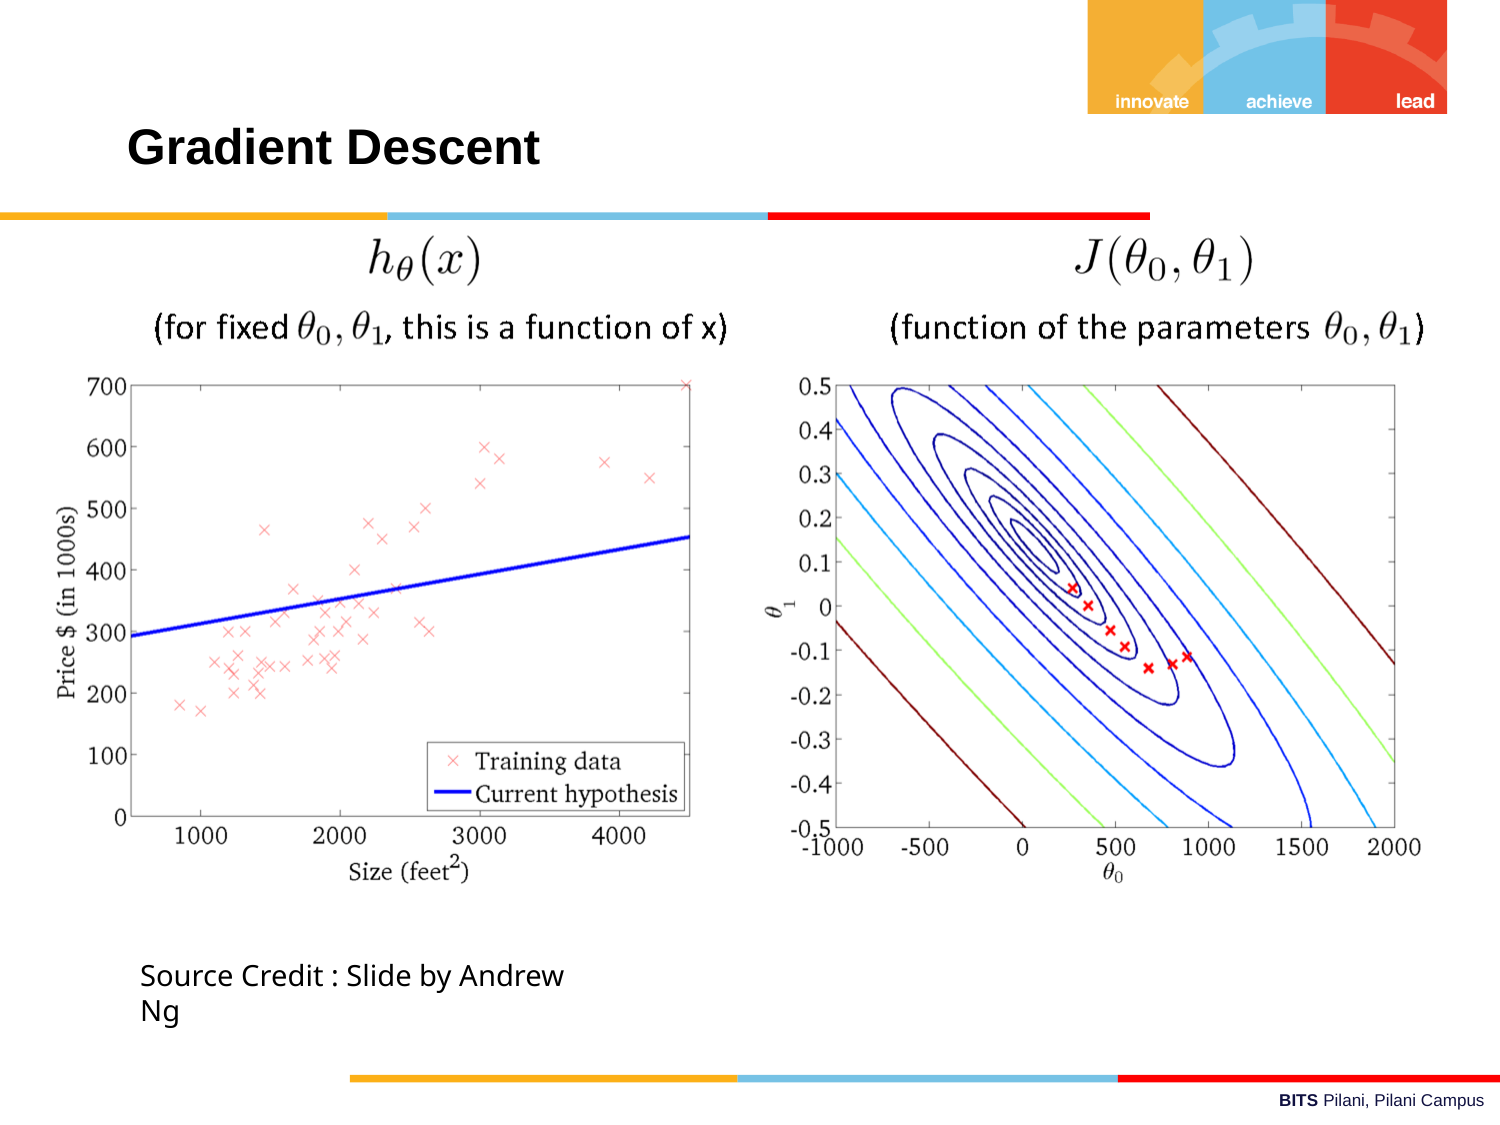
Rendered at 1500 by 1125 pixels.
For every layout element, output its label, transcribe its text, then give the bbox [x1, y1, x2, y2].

picture [0, 230, 1500, 895]
picture [1087, 0, 1448, 114]
text_box Gradient Descent [125, 112, 1138, 175]
text_box Source Credit : Slide by Andrew Ng [125, 949, 622, 1035]
